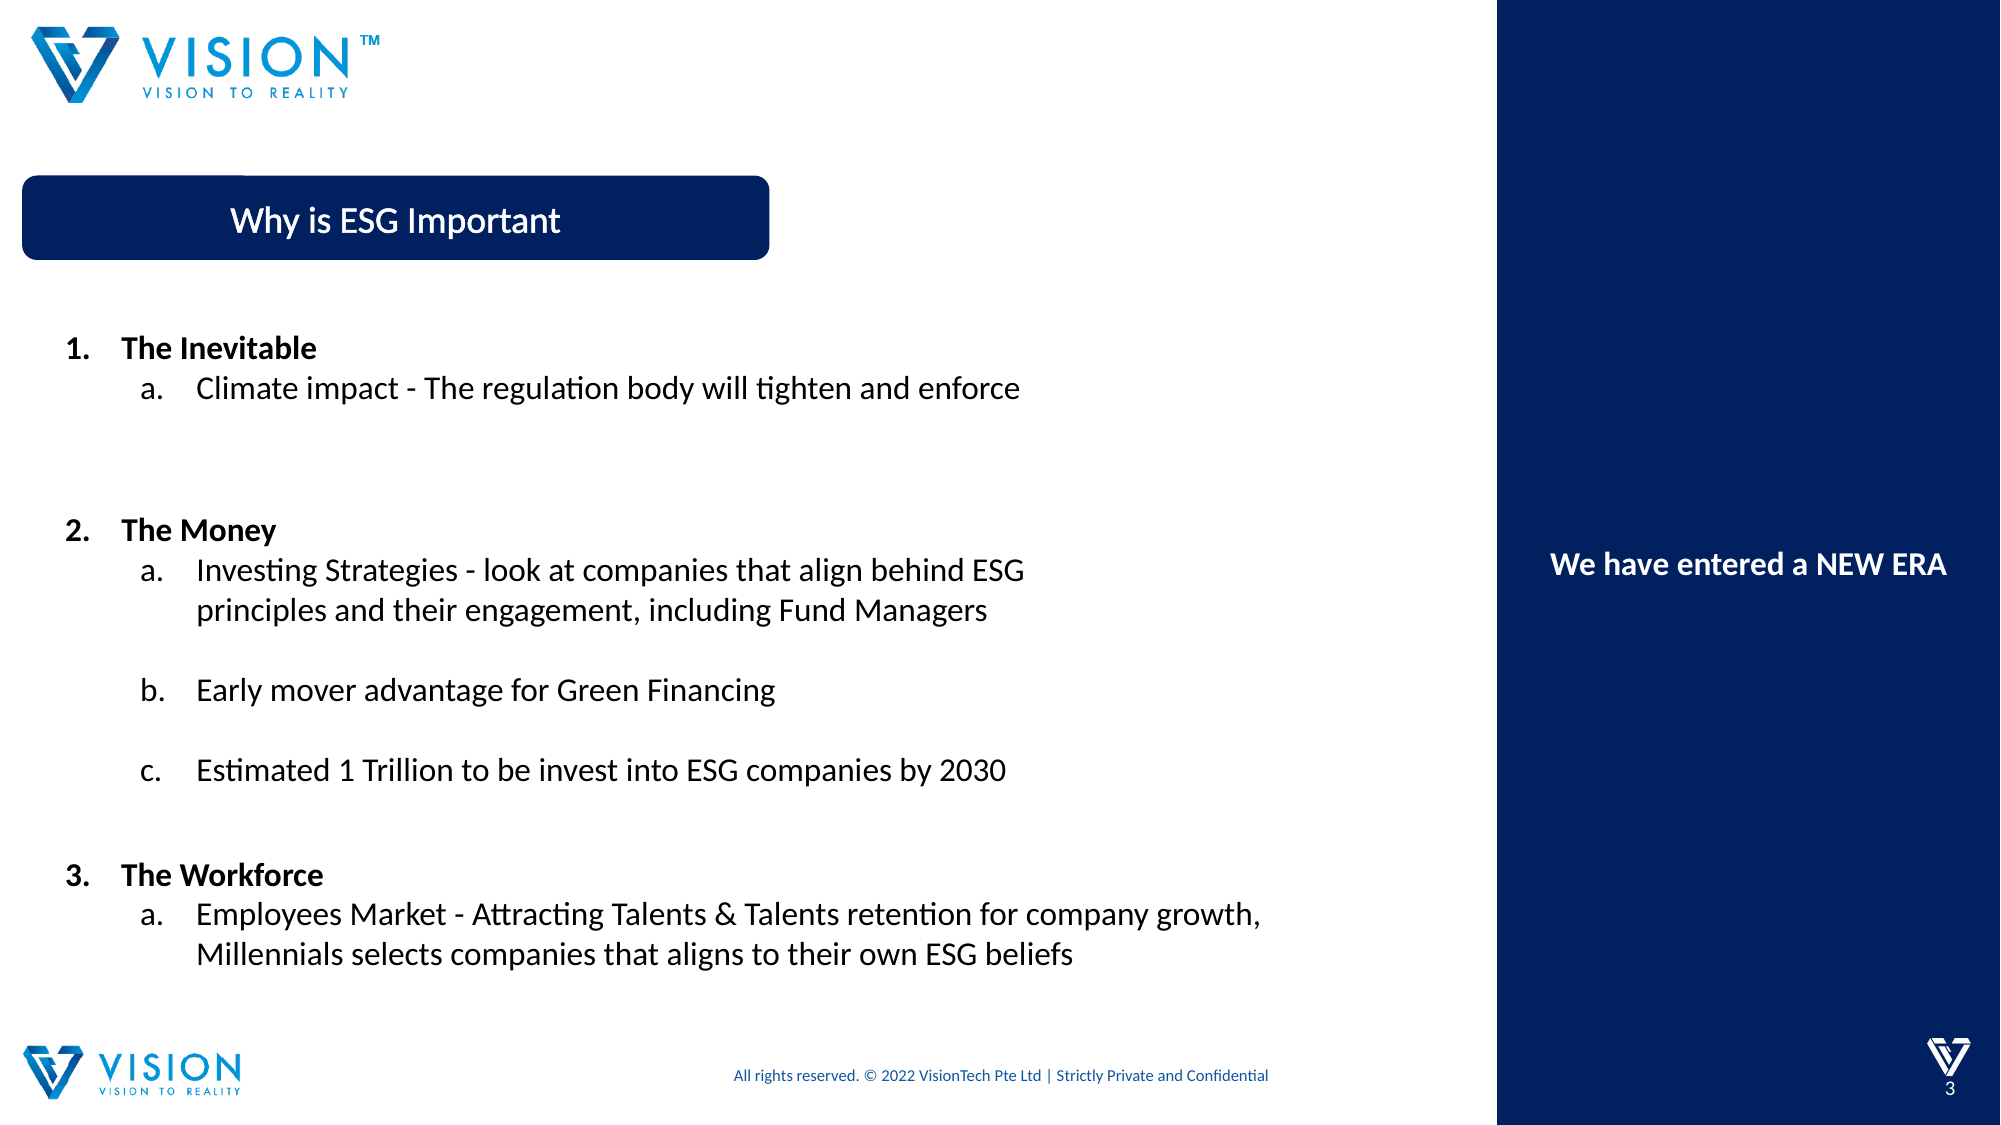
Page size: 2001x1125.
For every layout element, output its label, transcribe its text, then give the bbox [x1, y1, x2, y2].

text_box The Money Investing Strategies - look at companies that align behind ESG principles and their engagement, including Fund Managers Early mover advantage for Green Financing Estimated 1 Trillion to be invest into ESG companies by 2030 [50, 501, 1155, 796]
text_box Why is ESG Important [22, 175, 770, 260]
picture [1916, 1027, 1982, 1087]
text_box The Inevitable Climate impact - The regulation body will tighten and enforce [50, 318, 1155, 454]
picture [19, 1040, 246, 1103]
text_box The Workforce Employees Market - Attracting Talents & Talents retention for company growth, Millennials selects companies that aligns to their own ESG beliefs [50, 845, 1402, 980]
picture [31, 20, 396, 104]
text_box 3 [1894, 1067, 2000, 1125]
text_box [1497, 0, 2000, 1125]
text_box We have entered a NEW ERA [1505, 534, 1993, 590]
